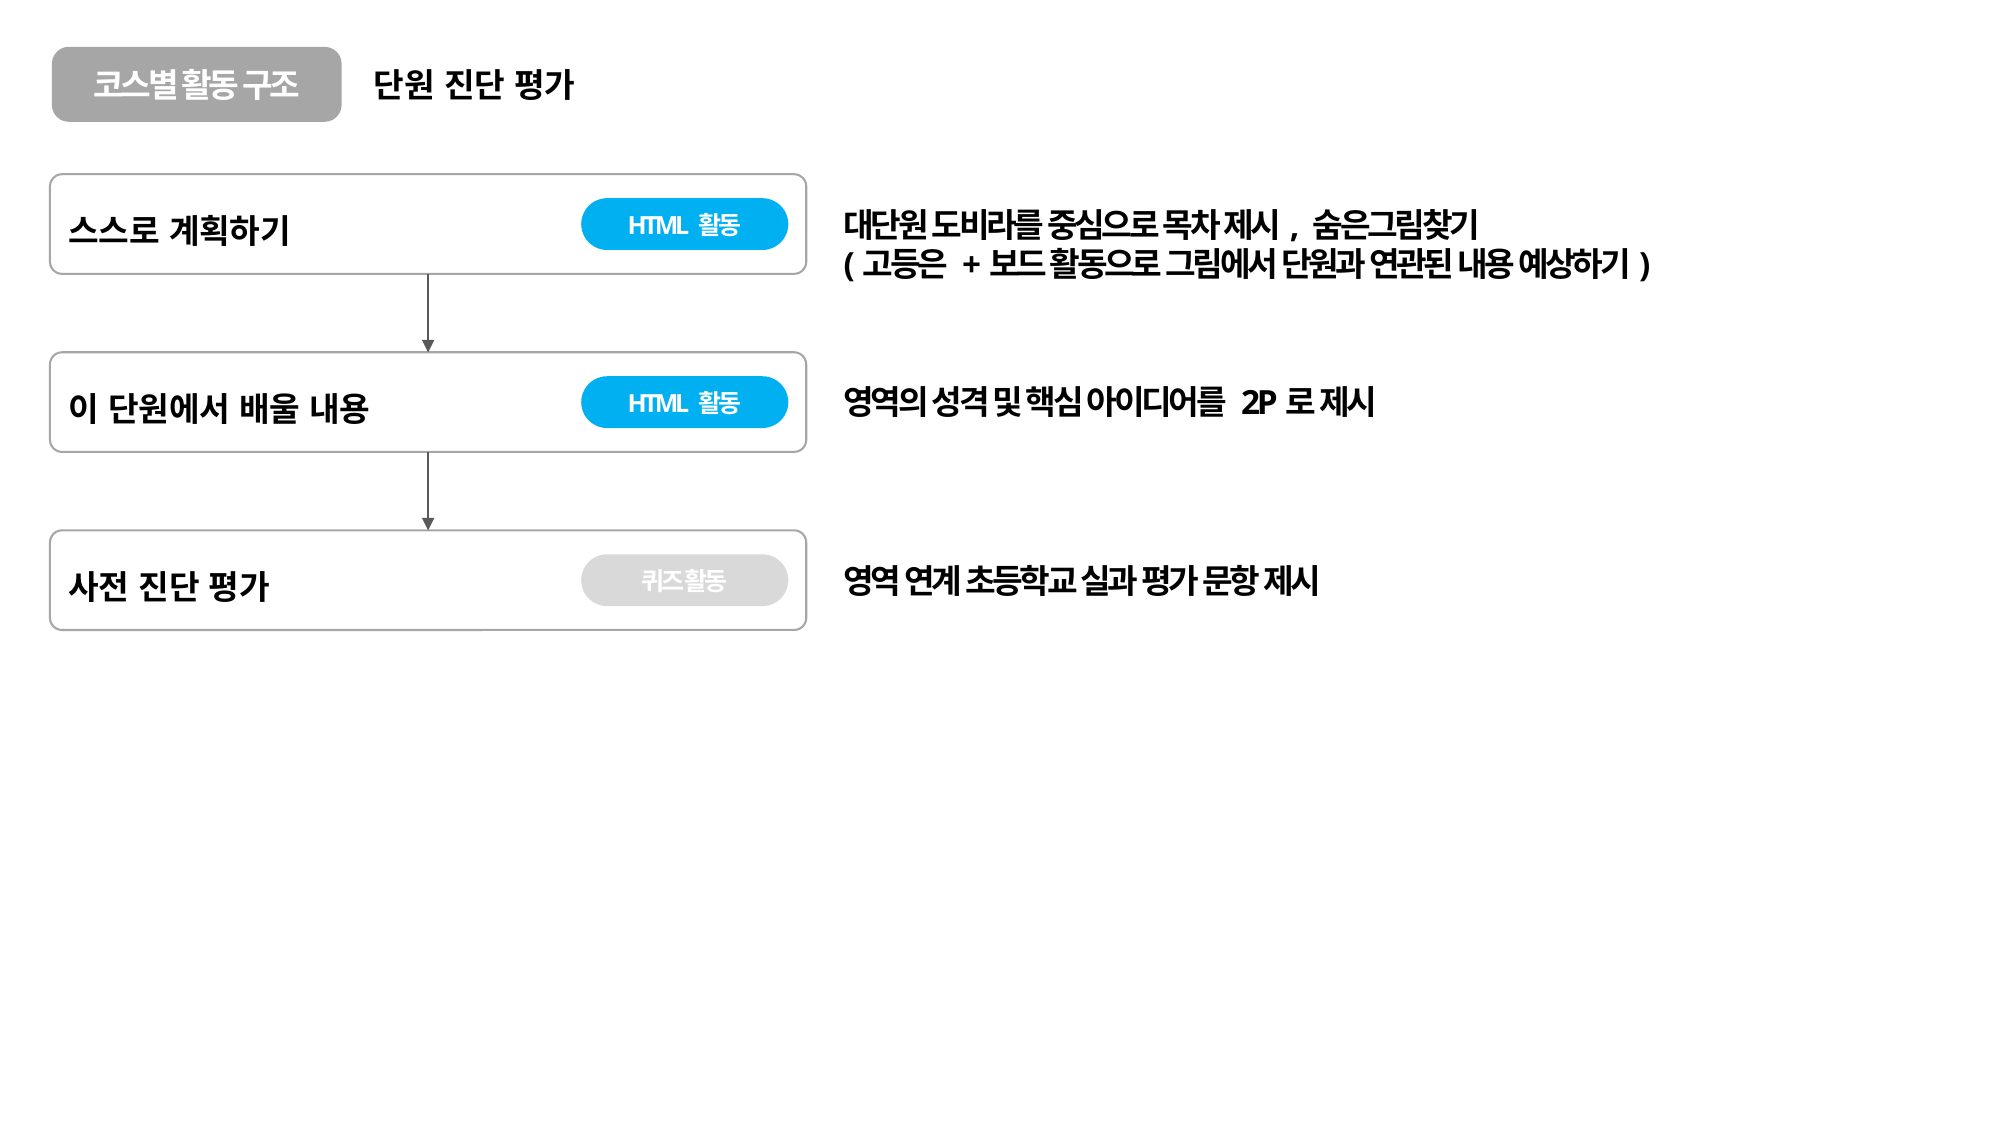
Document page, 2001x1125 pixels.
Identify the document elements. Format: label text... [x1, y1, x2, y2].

text_box 이 단원에서 배울 내용 [48, 351, 808, 453]
text_box HTML 활동 [580, 197, 790, 252]
text_box 영역의 성격 및 핵심 아이디어를 2P로 제시 [828, 374, 1712, 429]
text_box 단원 진단 평가 [359, 56, 1079, 112]
text_box 사전 진단 평가 [48, 529, 808, 632]
text_box 퀴즈 활동 [580, 553, 790, 608]
text_box 영역 연계 초등학교 실과 평가 문항 제시 [828, 552, 1712, 608]
text_box 스스로 계획하기 [48, 173, 808, 275]
text_box 대단원 도비라를 중심으로 목차 제시, 숨은그림찾기 (고등은 +보드 활동으로 그림에서 단원과 연관된 내용 예상하기) [828, 196, 1712, 291]
text_box 코스별 활동 구조 [50, 45, 343, 123]
text_box HTML 활동 [580, 375, 790, 430]
